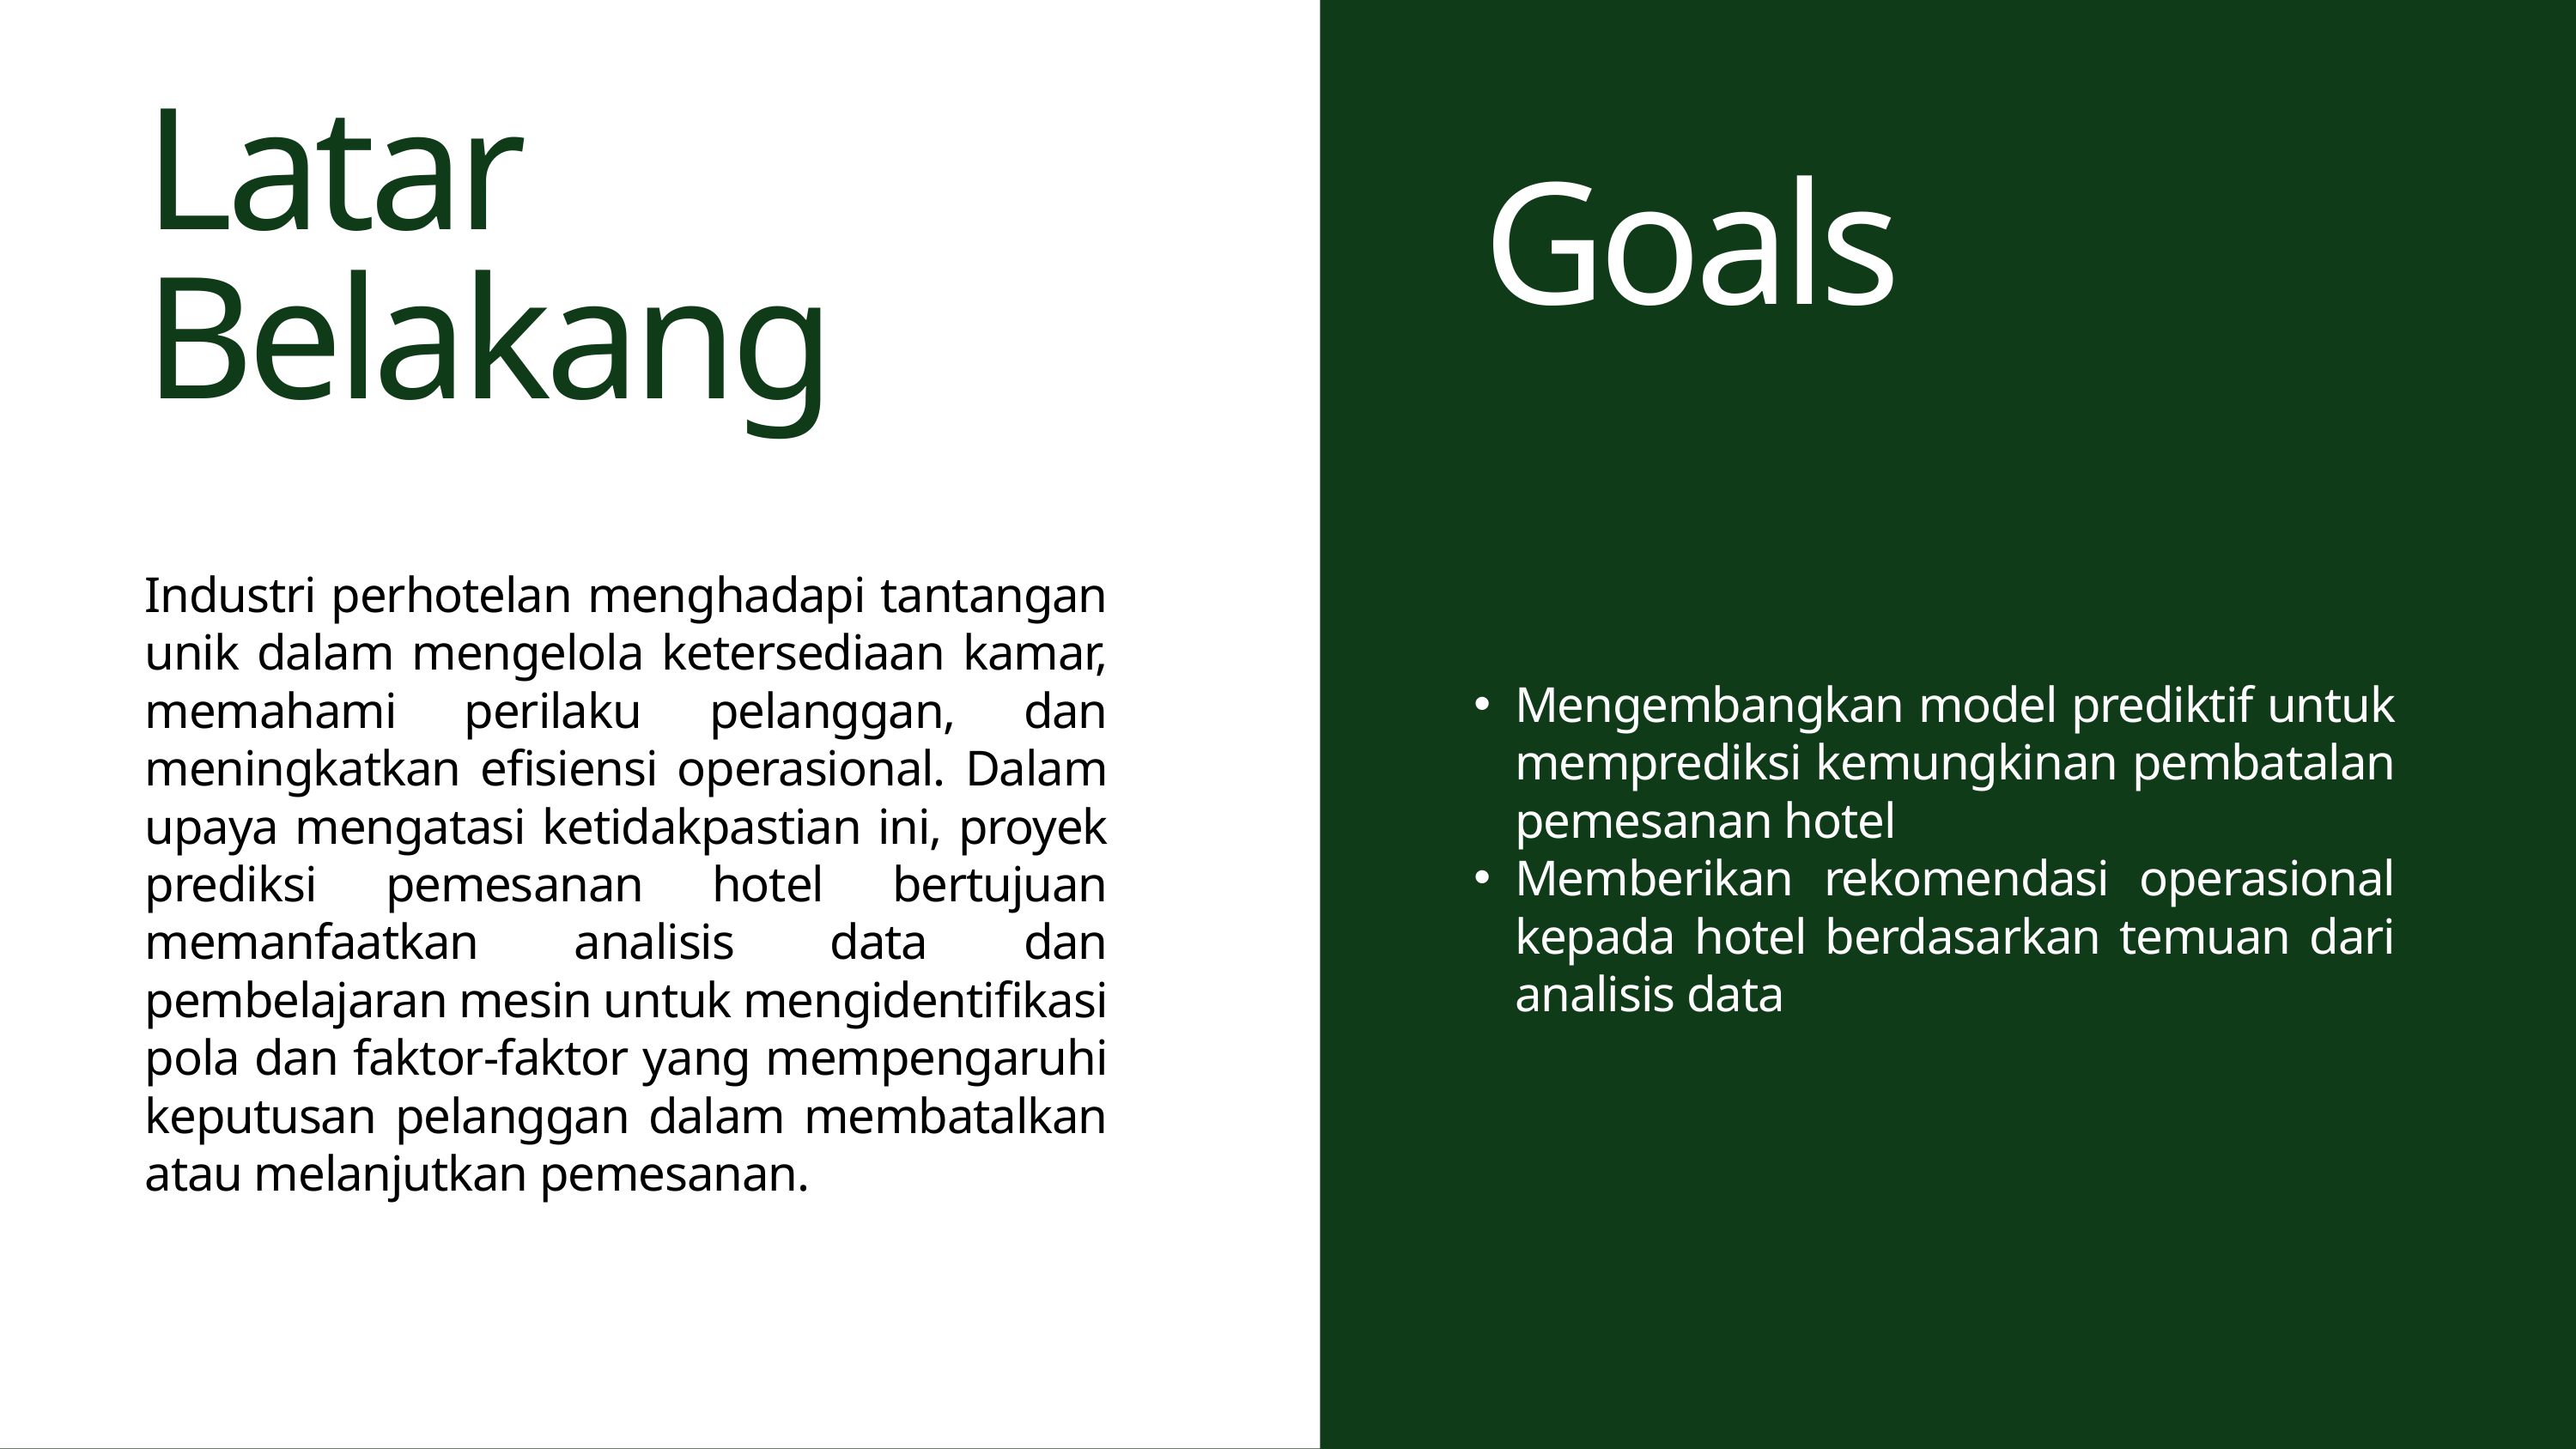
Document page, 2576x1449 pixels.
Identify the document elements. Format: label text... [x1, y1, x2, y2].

text_box Latar Belakang [144, 94, 1006, 433]
text_box [0, 0, 1321, 1449]
text_box Industri perhotelan menghadapi tantangan unik dalam mengelola ketersediaan kamar, memahami perilaku pelanggan, dan meningkatkan efisiensi operasional. Dalam upaya mengatasi ketidakpastian ini, proyek prediksi pemesanan hotel bertujuan memanfaatkan analisis data dan pembelajaran mesin untuk mengidentifikasi pola dan faktor-faktor yang mempengaruhi keputusan pelanggan dalam membatalkan atau melanjutkan pemesanan. [144, 564, 1107, 1201]
text_box Goals [1483, 168, 2345, 338]
text_box Mengembangkan model prediktif untuk memprediksi kemungkinan pembatalan pemesanan hotel Memberikan rekomendasi operasional kepada hotel berdasarkan temuan dari analisis data [1432, 673, 2395, 1022]
